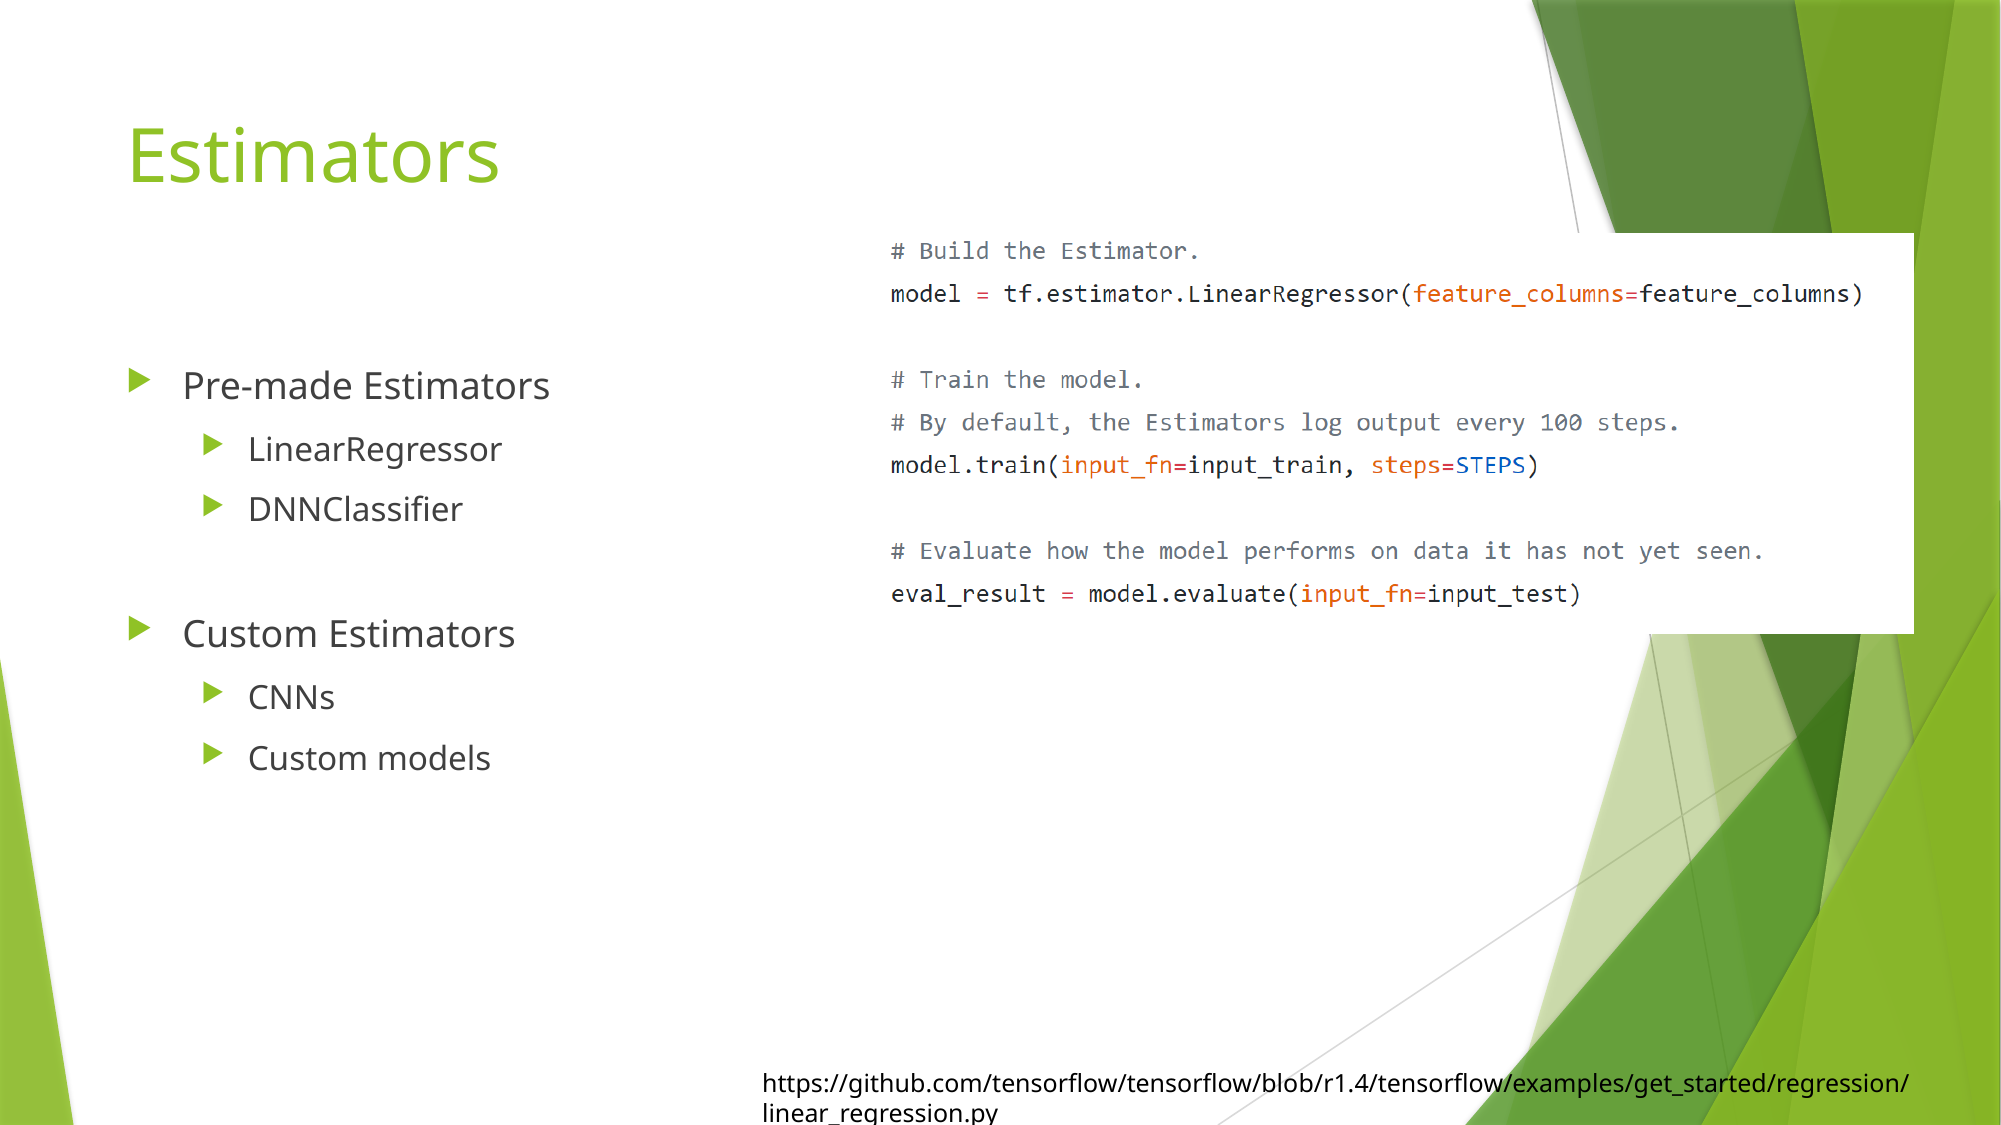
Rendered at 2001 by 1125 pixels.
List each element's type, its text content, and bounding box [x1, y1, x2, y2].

list Pre-made Estimators LinearRegressor DNNClassifier Custom Estimators CNNs Custom models [111, 354, 1522, 992]
text_box https://github.com/tensorflow/tensorflow/blob/r1.4/tensorflow/examples/get_started/regression/linear_regression.py [747, 1060, 2000, 1125]
picture [866, 233, 1914, 635]
title Estimators [111, 99, 1522, 317]
